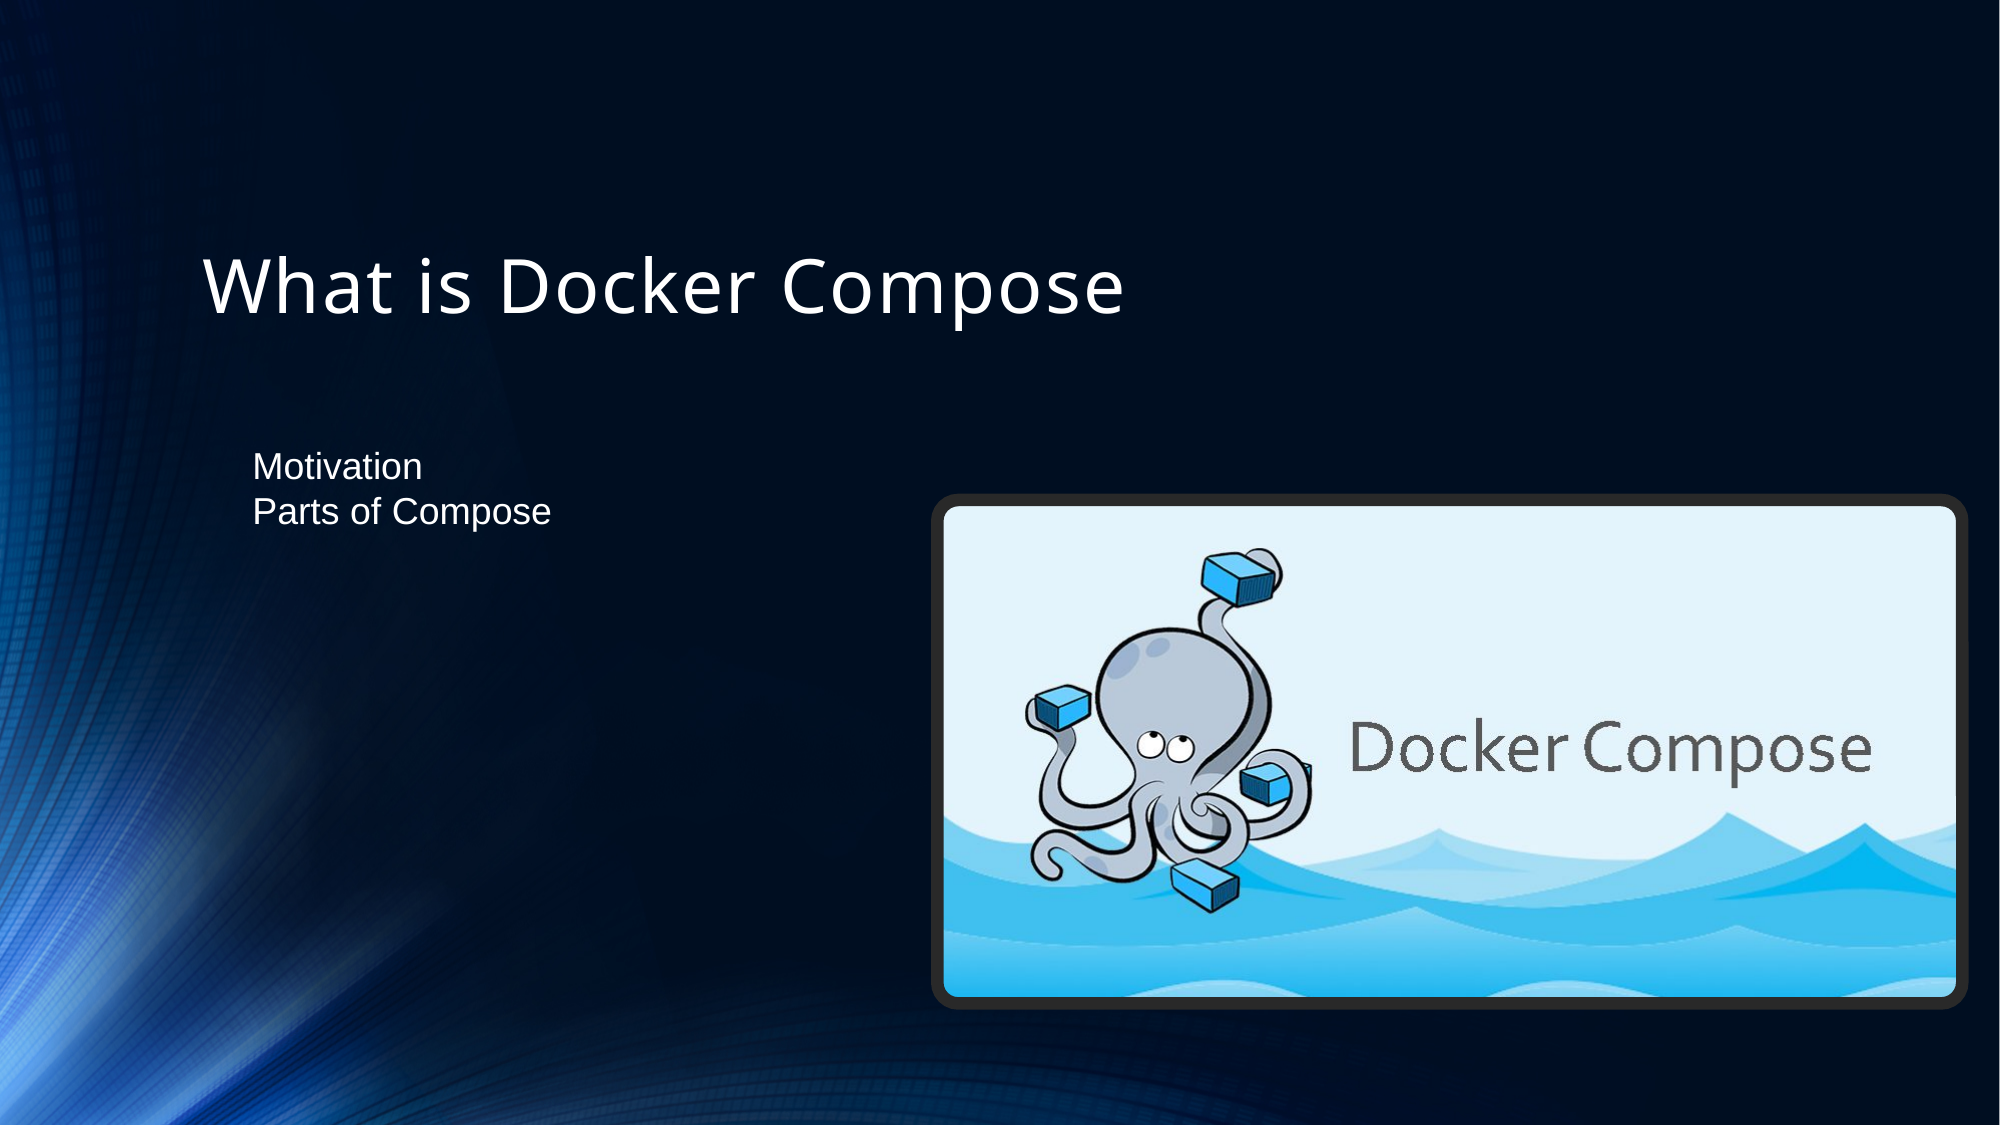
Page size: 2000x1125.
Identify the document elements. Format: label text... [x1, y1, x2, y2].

list Motivation Parts of Compose [237, 160, 1775, 814]
title What is Docker Compose [187, 112, 1688, 338]
picture [0, 0, 2000, 1125]
